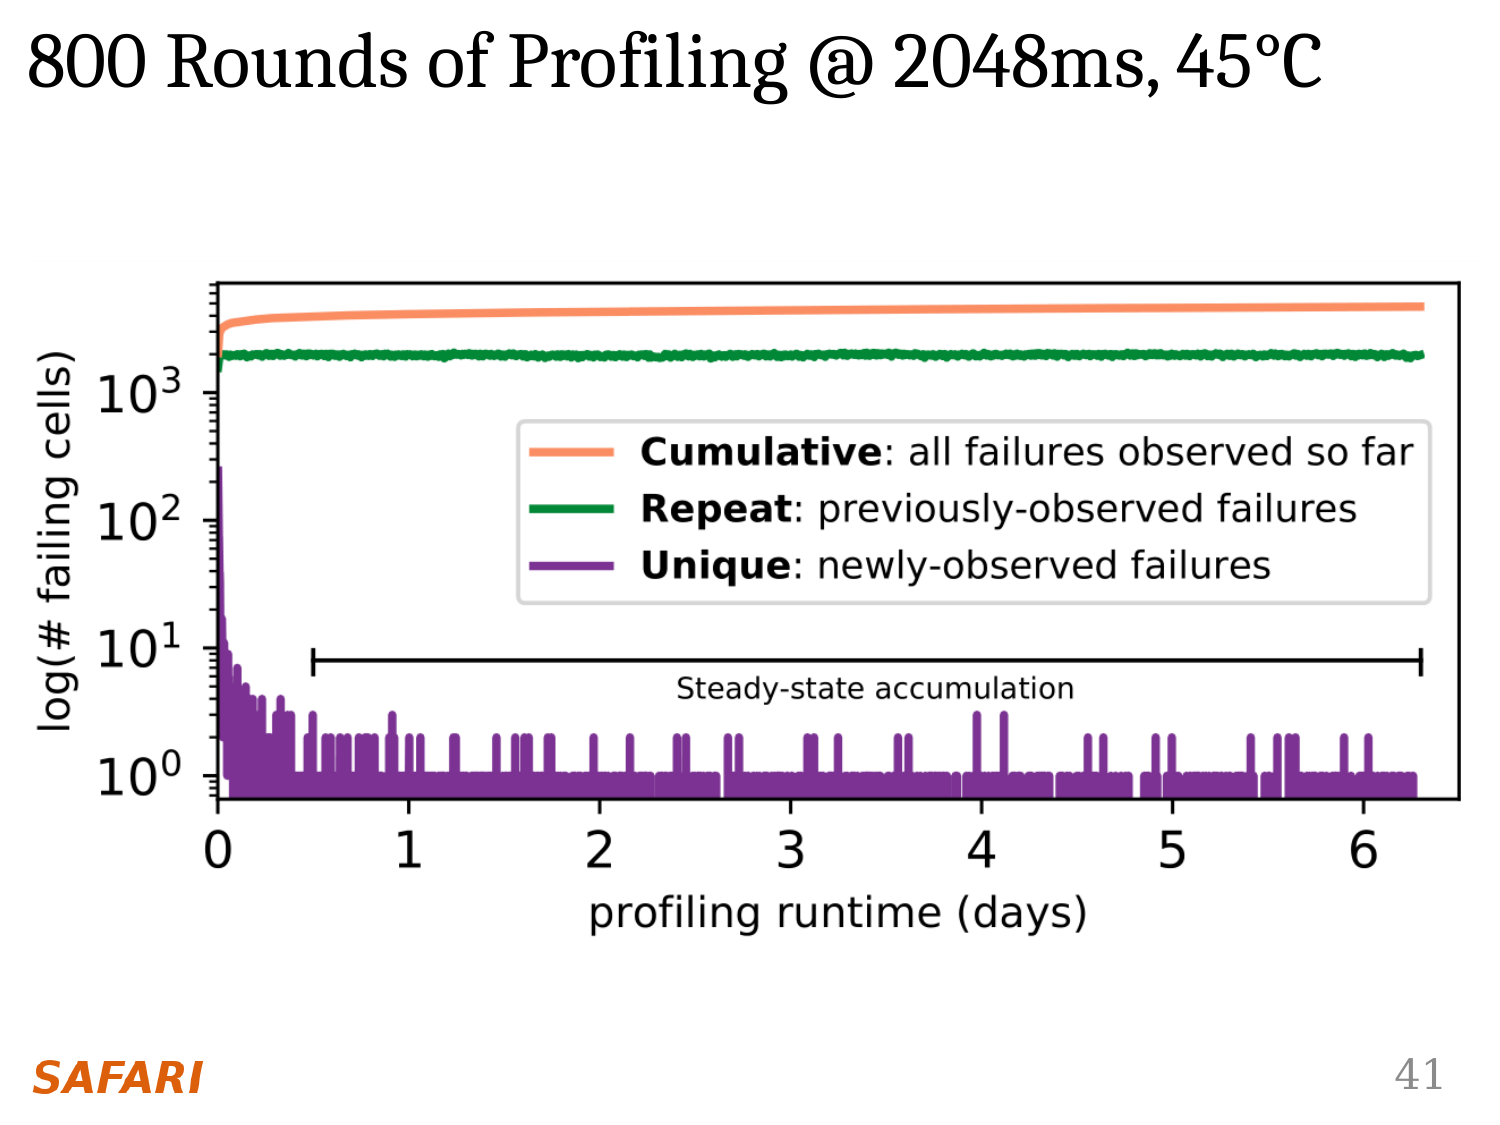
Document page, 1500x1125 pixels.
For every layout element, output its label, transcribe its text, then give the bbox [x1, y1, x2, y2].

title 800 Rounds of Profiling @ 2048ms, 45°C [12, 12, 1487, 134]
picture [15, 248, 1487, 943]
picture [31, 1051, 209, 1104]
text_box 41 [1299, 1042, 1463, 1103]
